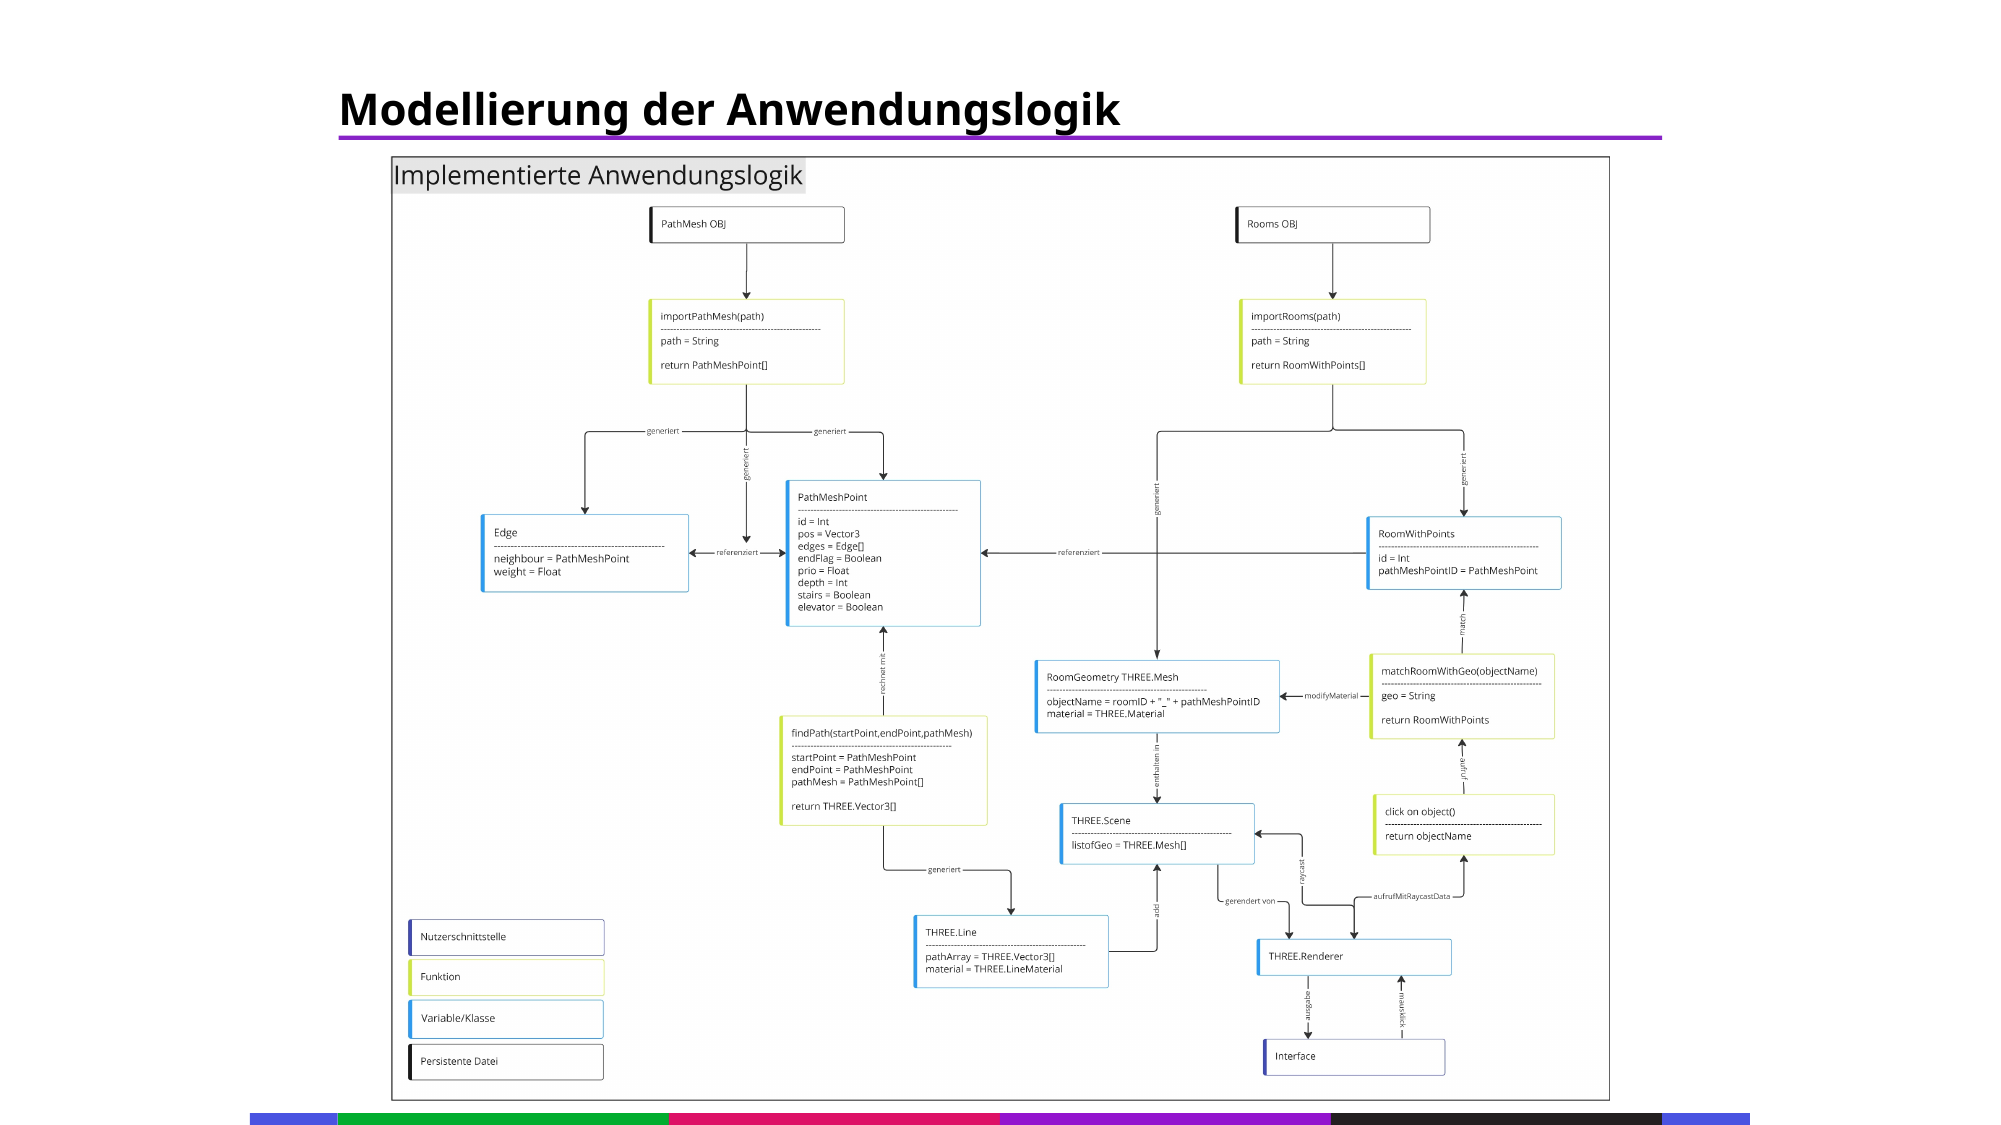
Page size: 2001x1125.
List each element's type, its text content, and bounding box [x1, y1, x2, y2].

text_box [249, 1113, 1750, 1125]
text_box Modellierung der Anwendungslogik [338, 82, 1467, 135]
picture [390, 156, 1610, 1101]
